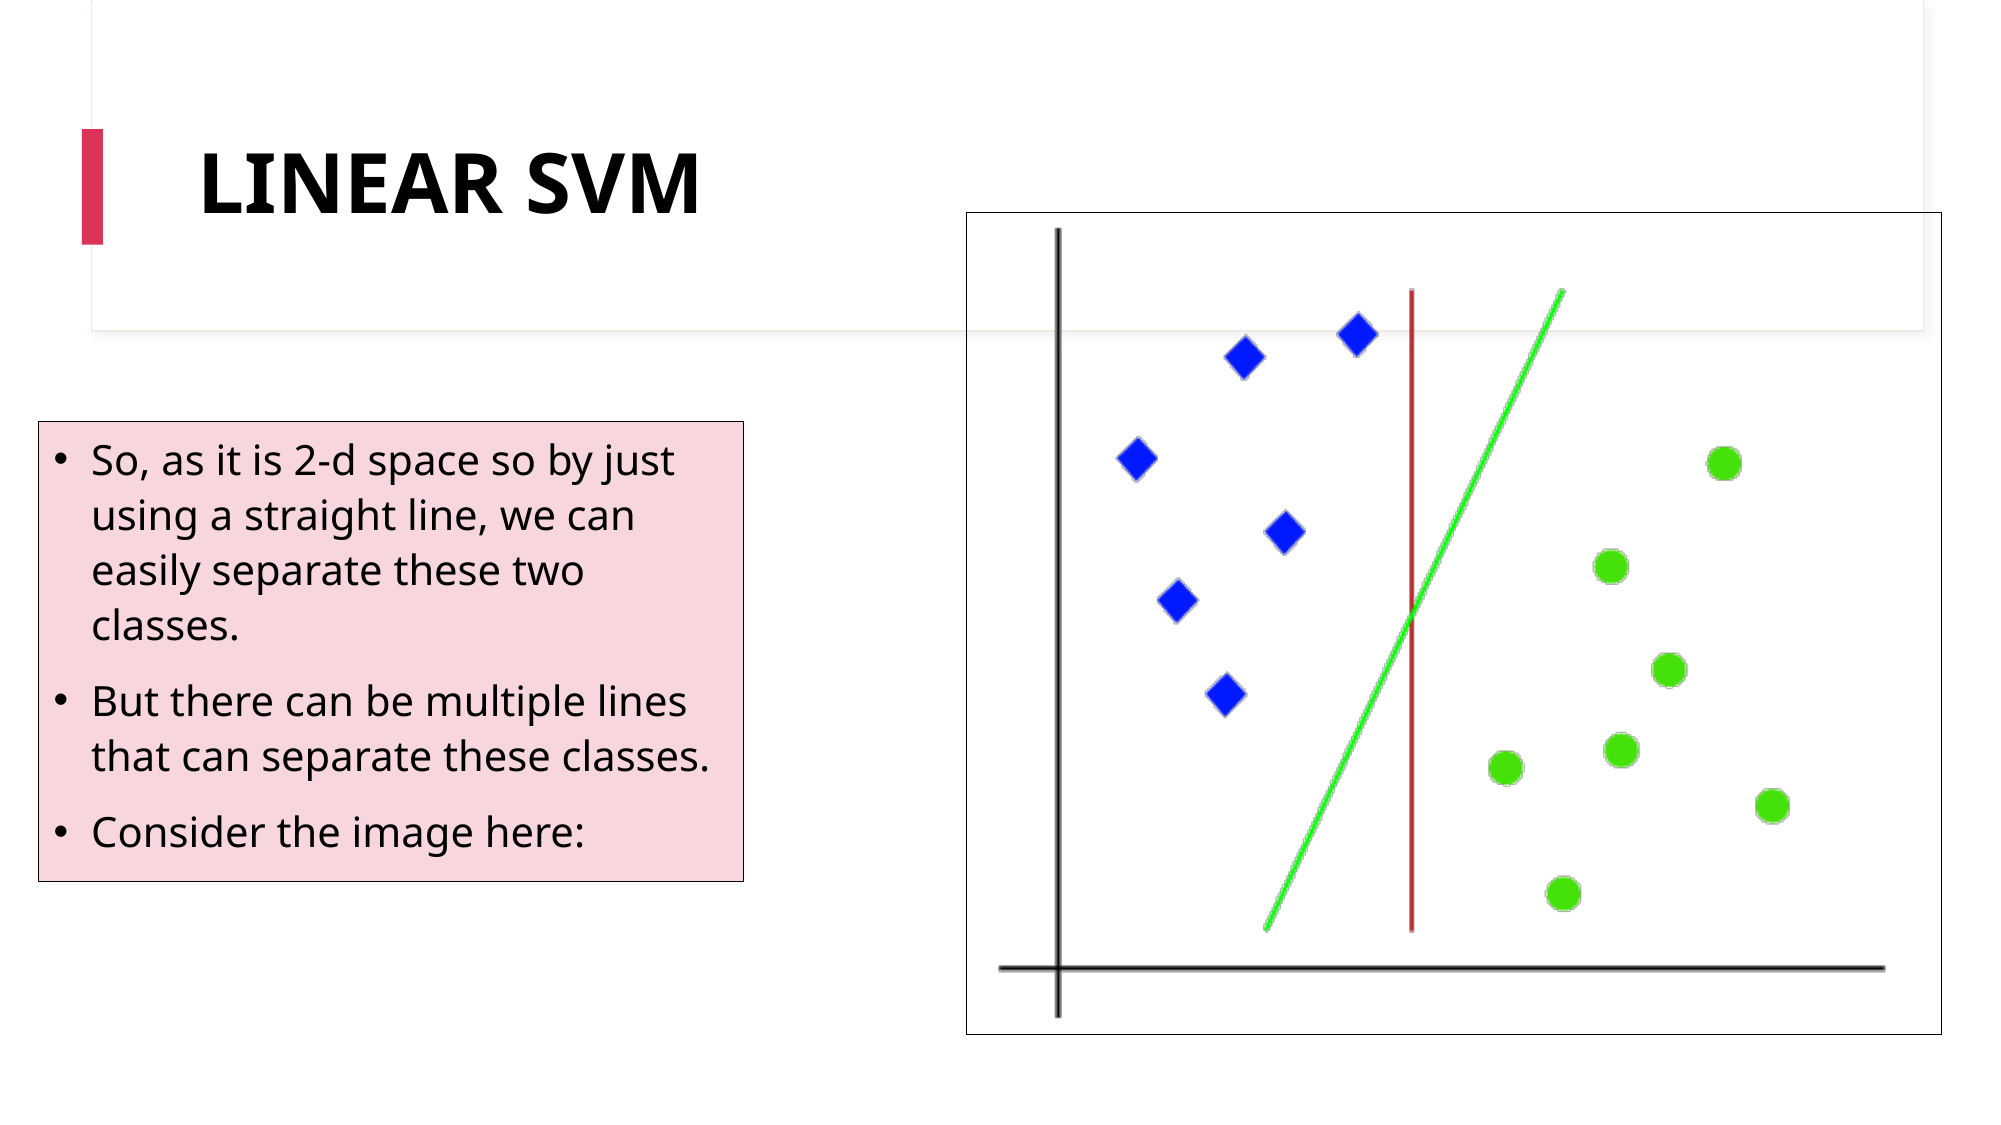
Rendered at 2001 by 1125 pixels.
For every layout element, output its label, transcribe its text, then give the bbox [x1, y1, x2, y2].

list So, as it is 2-d space so by just using a straight line, we can easily separate these two classes. But there can be multiple lines that can separate these classes. Consider the image here: [38, 421, 744, 882]
title LINEAR SVM [183, 90, 1851, 284]
picture [966, 212, 1942, 1035]
